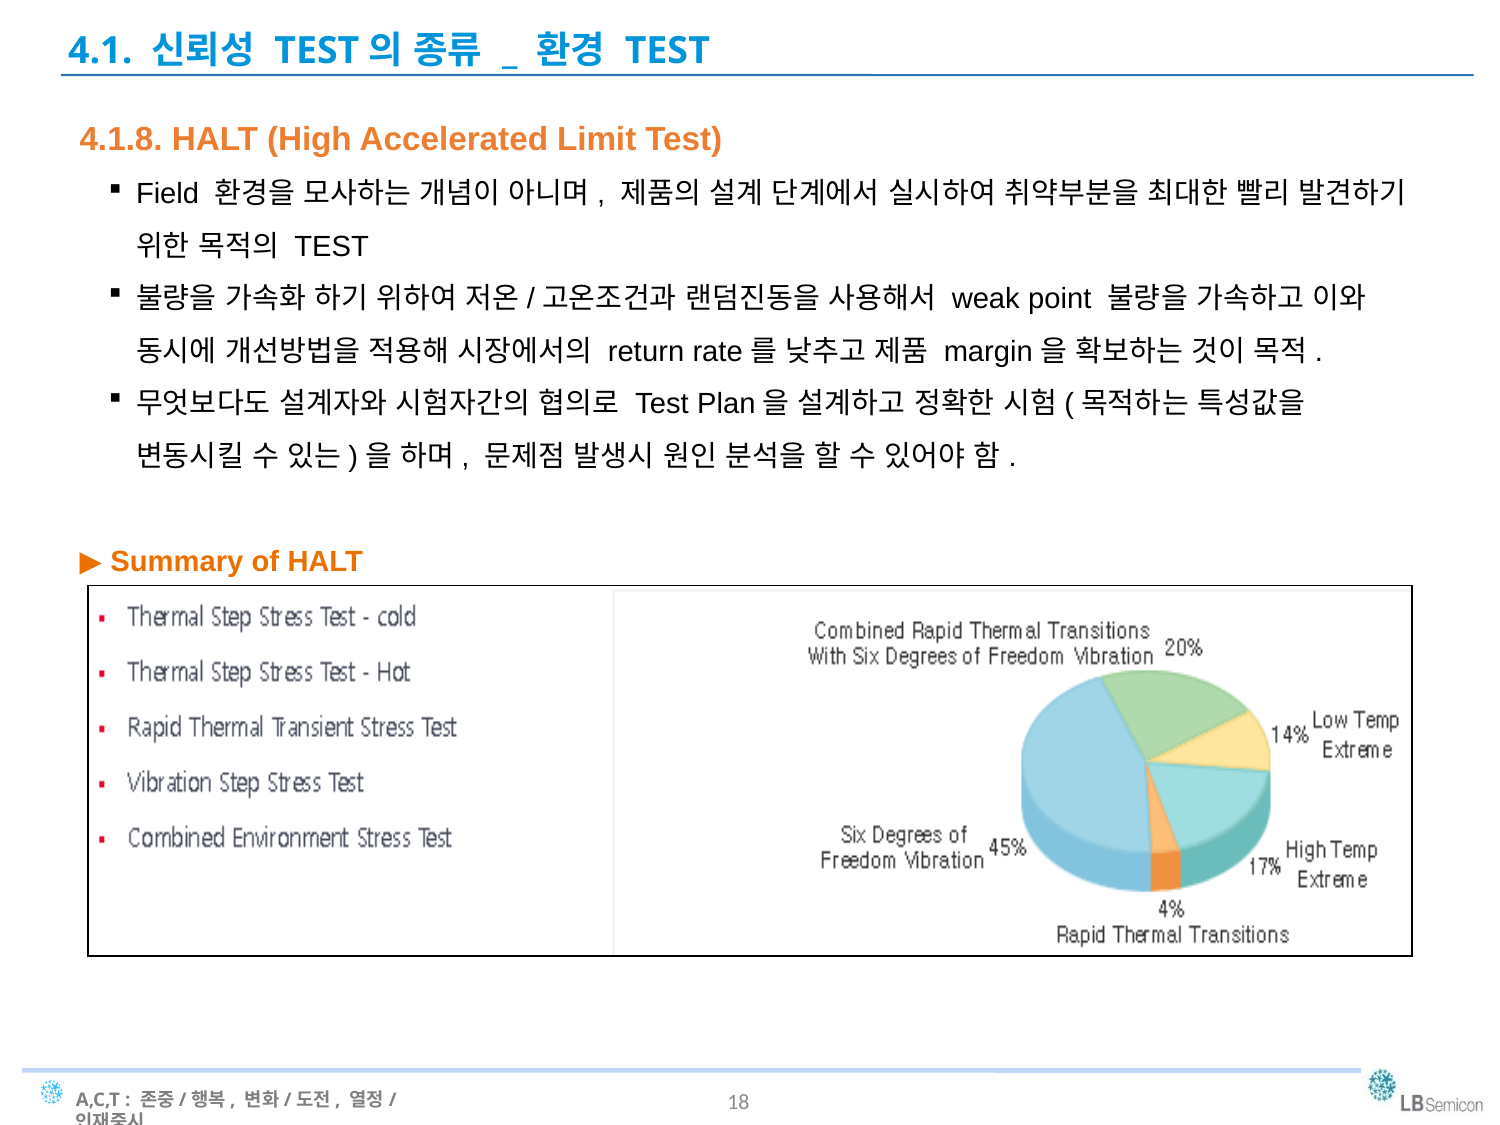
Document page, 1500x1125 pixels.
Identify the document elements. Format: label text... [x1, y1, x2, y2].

slide_number 18 [705, 1070, 765, 1125]
picture [88, 586, 1412, 956]
text_box 4.1. 신뢰성 TEST의 종류 _ 환경 TEST [53, 19, 798, 79]
text_box 4.1.8. HALT (High Accelerated Limit Test) Field 환경을 모사하는 개념이 아니며, 제품의 설계 단계에서 실시하여 취약부분을 최대한 빨리 발견하기 위한 목적의 TEST 불량을 가속화 하기 위하여 저온/고온조건과 랜덤진동을 사용해서 weak point 불량을 가속하고 이와 동시에 개선방법을 적용해 시장에서의 return rate를 낮추고 제품 margin을 확보하는 것이 목적. 무엇보다도 설계자와 시험자간의 협의로 Test Plan을 설계하고 정확한 시험(목적하는 특성값을 변동시킬 수 있는)을 하며, 문제점 발생시 원인 분석을 할 수 있어야 함. ▶ Summary of HALT [64, 89, 1436, 742]
picture [1361, 1063, 1489, 1120]
